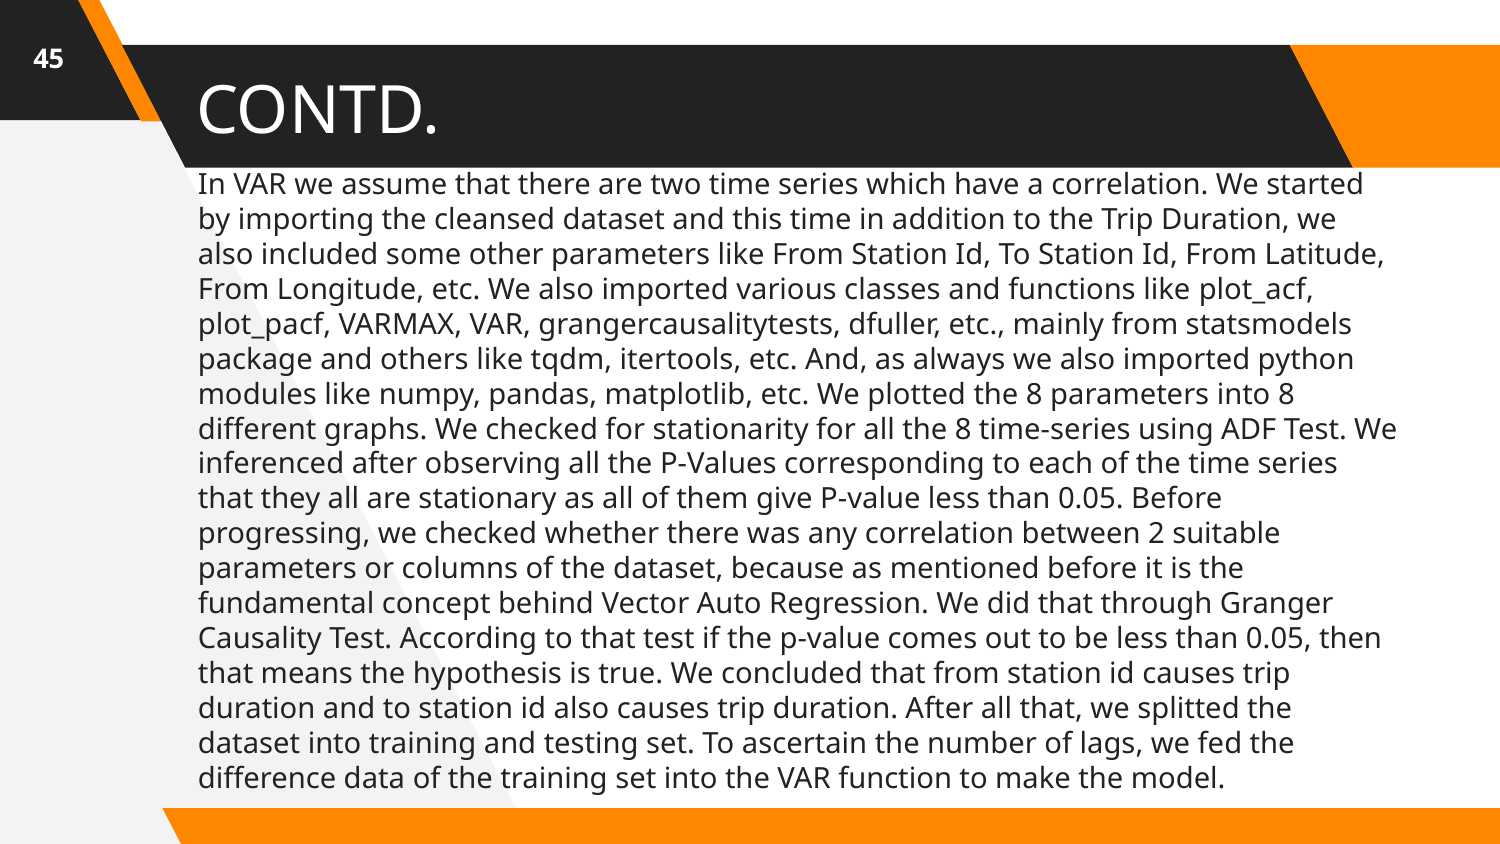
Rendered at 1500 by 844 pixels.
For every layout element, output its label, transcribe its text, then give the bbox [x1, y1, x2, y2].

title CONTD. [181, 45, 1285, 169]
slide_number 45 [0, 0, 98, 121]
list In VAR we assume that there are two time series which have a correlation. We started by importing the cleansed dataset and this time in addition to the Trip Duration, we also included some other parameters like From Station Id, To Station Id, From Latitude, From Longitude, etc. We also imported various classes and functions like plot_acf, plot_pacf, VARMAX, VAR, grangercausalitytests, dfuller, etc., mainly from statsmodels package and others like tqdm, itertools, etc. And, as always we also imported python modules like numpy, pandas, matplotlib, etc. We plotted the 8 parameters into 8 different graphs. We checked for stationarity for all the 8 time-series using ADF Test. We inferenced after observing all the P-Values corresponding to each of the time series that they all are stationary as all of them give P-value less than 0.05. Before progressing, we checked whether there was any correlation between 2 suitable parameters or columns of the dataset, because as mentioned before it is the fundamental concept behind Vector Auto Regression. We did that through Granger Causality Test. According to that test if the p-value comes out to be less than 0.05, then that means the hypothesis is true. We concluded that from station id causes trip duration and to station id also causes trip duration. After all that, we splitted the dataset into training and testing set. To ascertain the number of lags, we fed the difference data of the training set into the VAR function to make the model. [183, 150, 1414, 788]
